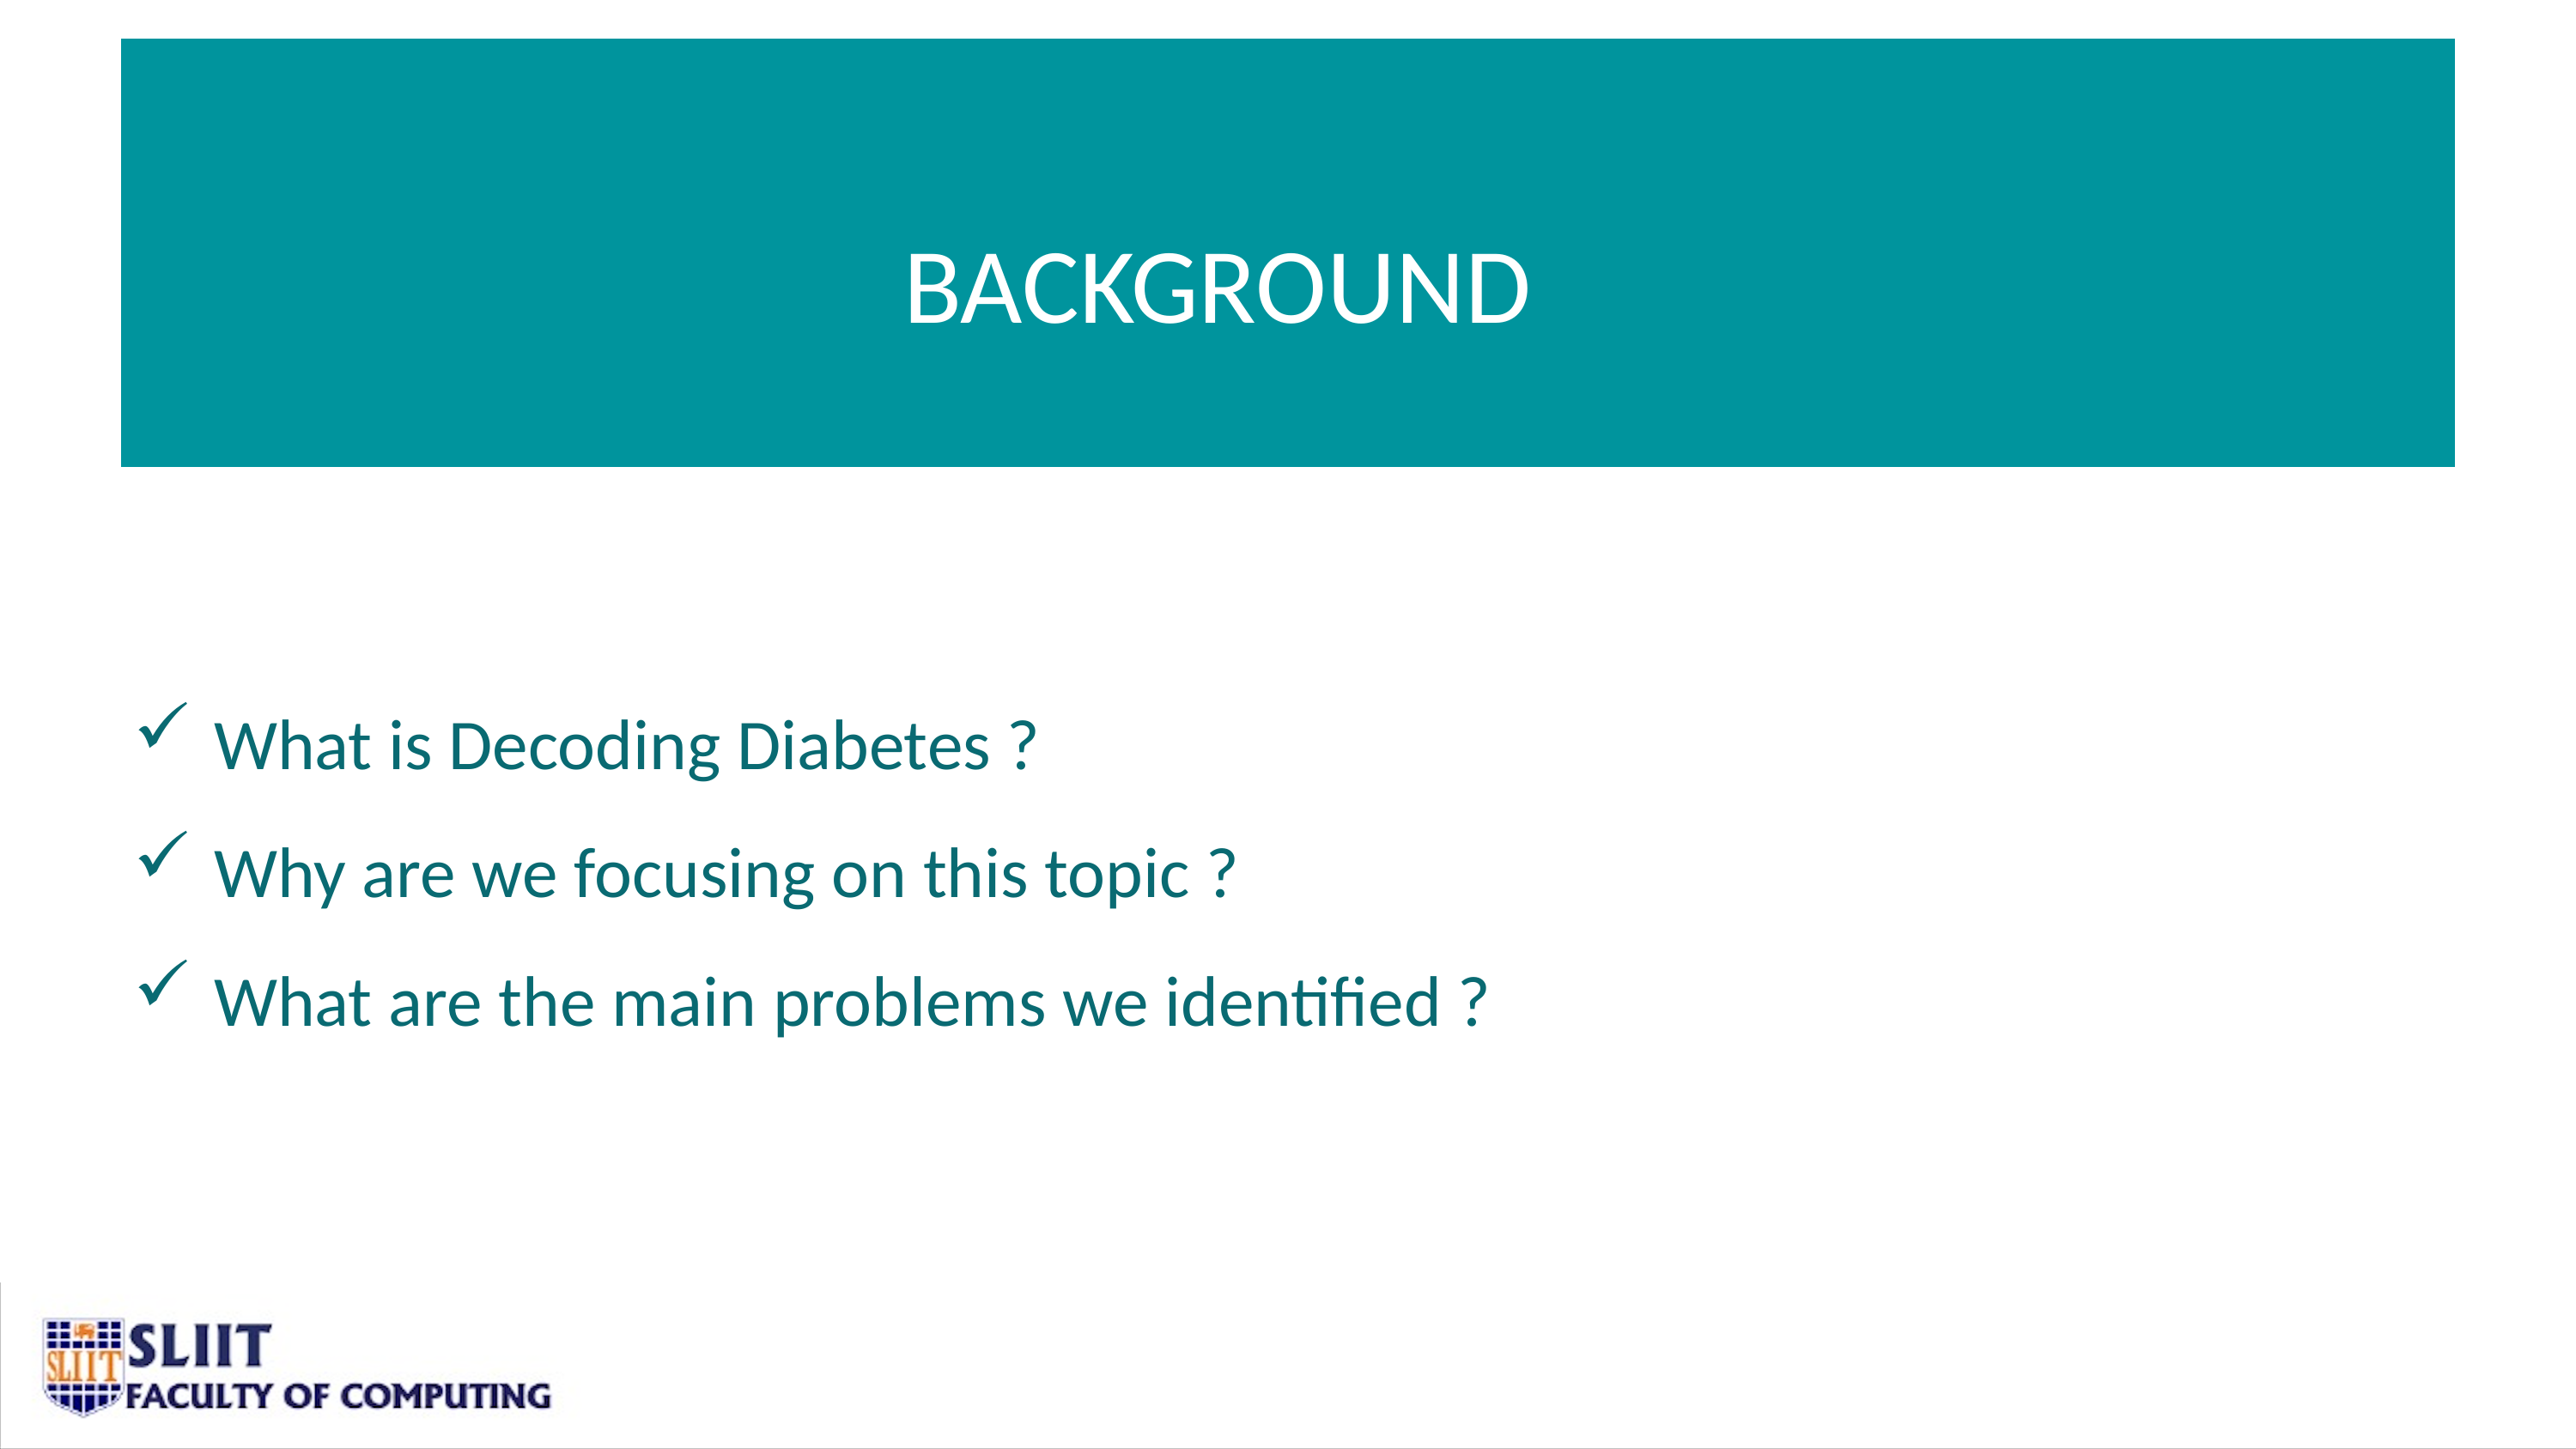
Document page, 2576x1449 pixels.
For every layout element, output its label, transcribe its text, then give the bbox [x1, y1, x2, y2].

text_box What is Decoding Diabetes ? Why are we focusing on this topic ? What are the main problems we identified ? [120, 648, 1817, 1176]
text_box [120, 0, 2456, 467]
picture [0, 1282, 2576, 1449]
